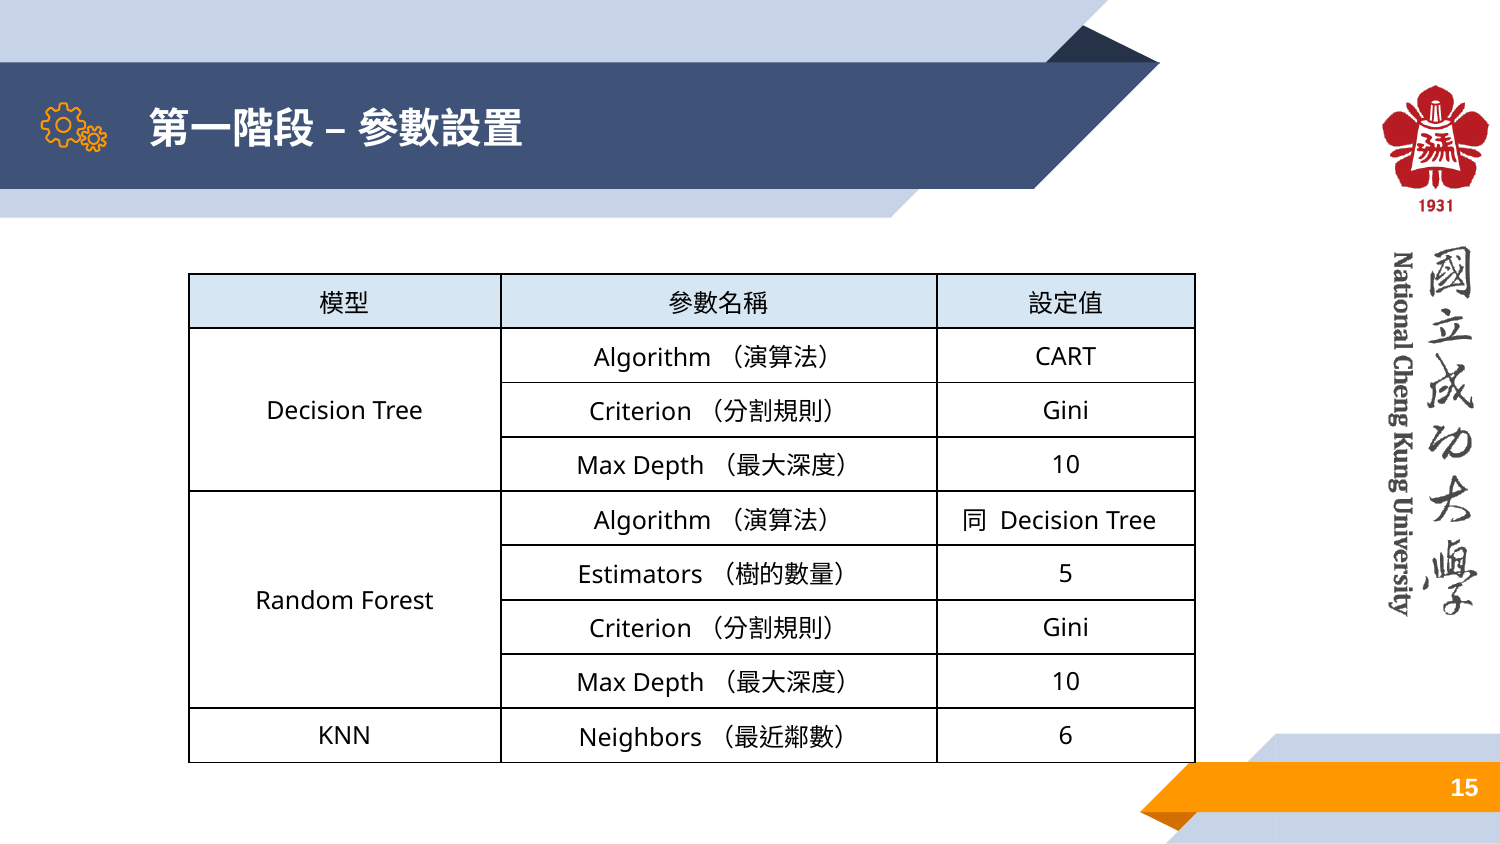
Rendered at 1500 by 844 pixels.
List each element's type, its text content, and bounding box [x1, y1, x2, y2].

table_header 設定值 [938, 275, 1194, 327]
table_cell Max Depth（最大深度） [502, 655, 936, 707]
table_cell Decision Tree [190, 329, 500, 490]
table_cell 6 [938, 709, 1194, 762]
table_cell 5 [938, 546, 1194, 599]
table_cell Criterion（分割規則） [502, 601, 936, 653]
table_cell 10 [938, 655, 1194, 707]
table_cell Random Forest [190, 492, 500, 707]
table_cell Algorithm（演算法） [502, 329, 936, 382]
table_cell Gini [938, 601, 1194, 653]
table_cell Gini [938, 383, 1194, 436]
slide_number 15 [1249, 760, 1494, 813]
table_cell Max Depth（最大深度） [502, 438, 936, 490]
table_cell Estimators（樹的數量） [502, 546, 936, 599]
table_cell CART [938, 329, 1194, 382]
table_cell Algorithm（演算法） [502, 492, 936, 544]
table_cell 10 [938, 438, 1194, 490]
table_header 模型 [190, 275, 500, 327]
table_header 參數名稱 [502, 275, 936, 327]
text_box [41, 103, 107, 152]
table_cell Neighbors（最近鄰數） [502, 709, 936, 762]
table_cell 同 Decision Tree [938, 492, 1194, 544]
title 第一階段 – 參數設置 [133, 64, 1035, 190]
table_cell Criterion（分割規則） [502, 383, 936, 436]
table_cell KNN [190, 709, 500, 762]
picture [1375, 80, 1494, 630]
